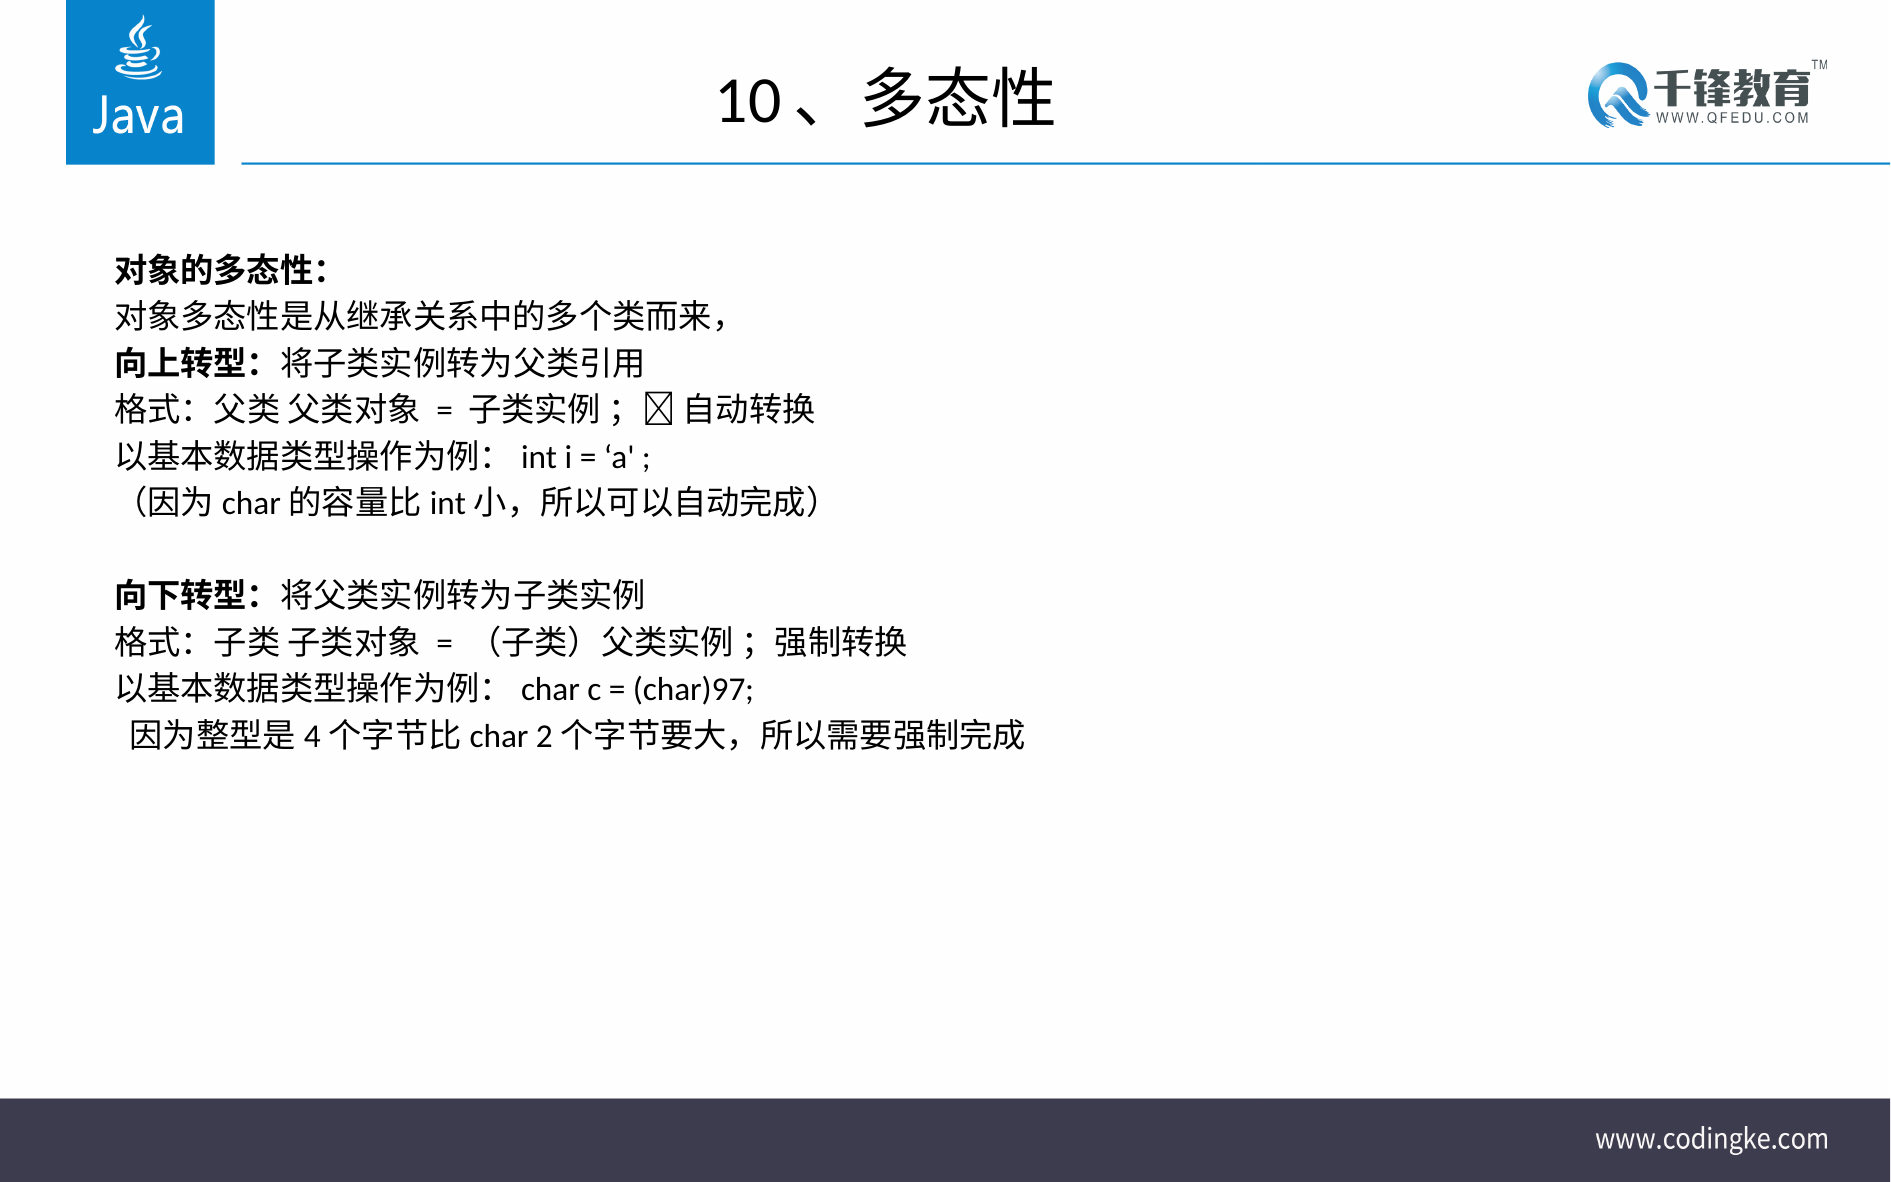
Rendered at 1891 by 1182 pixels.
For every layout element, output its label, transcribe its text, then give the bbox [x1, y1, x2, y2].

list 对象的多态性： 对象多态性是从继承关系中的多个类而来， 向上转型：将子类实例转为父类引用 格式：父类 父类对象 = 子类实例 ； 自动转换 以基本数据类型操作为例：int i = ‘a' ; （因为char的容量比int小，所以可以自动完成） 向下转型：将父类实例转为子类实例 格式：子类 子类对象 = （子类）父类实例 ；强制转换 以基本数据类型操作为例：char c = (char)97; 因为整型是4个字节比char 2个字节要大，所以需要强制完成 [94, 239, 1796, 1036]
title 10、多态性 [236, 47, 1536, 147]
picture [0, 0, 1891, 1182]
